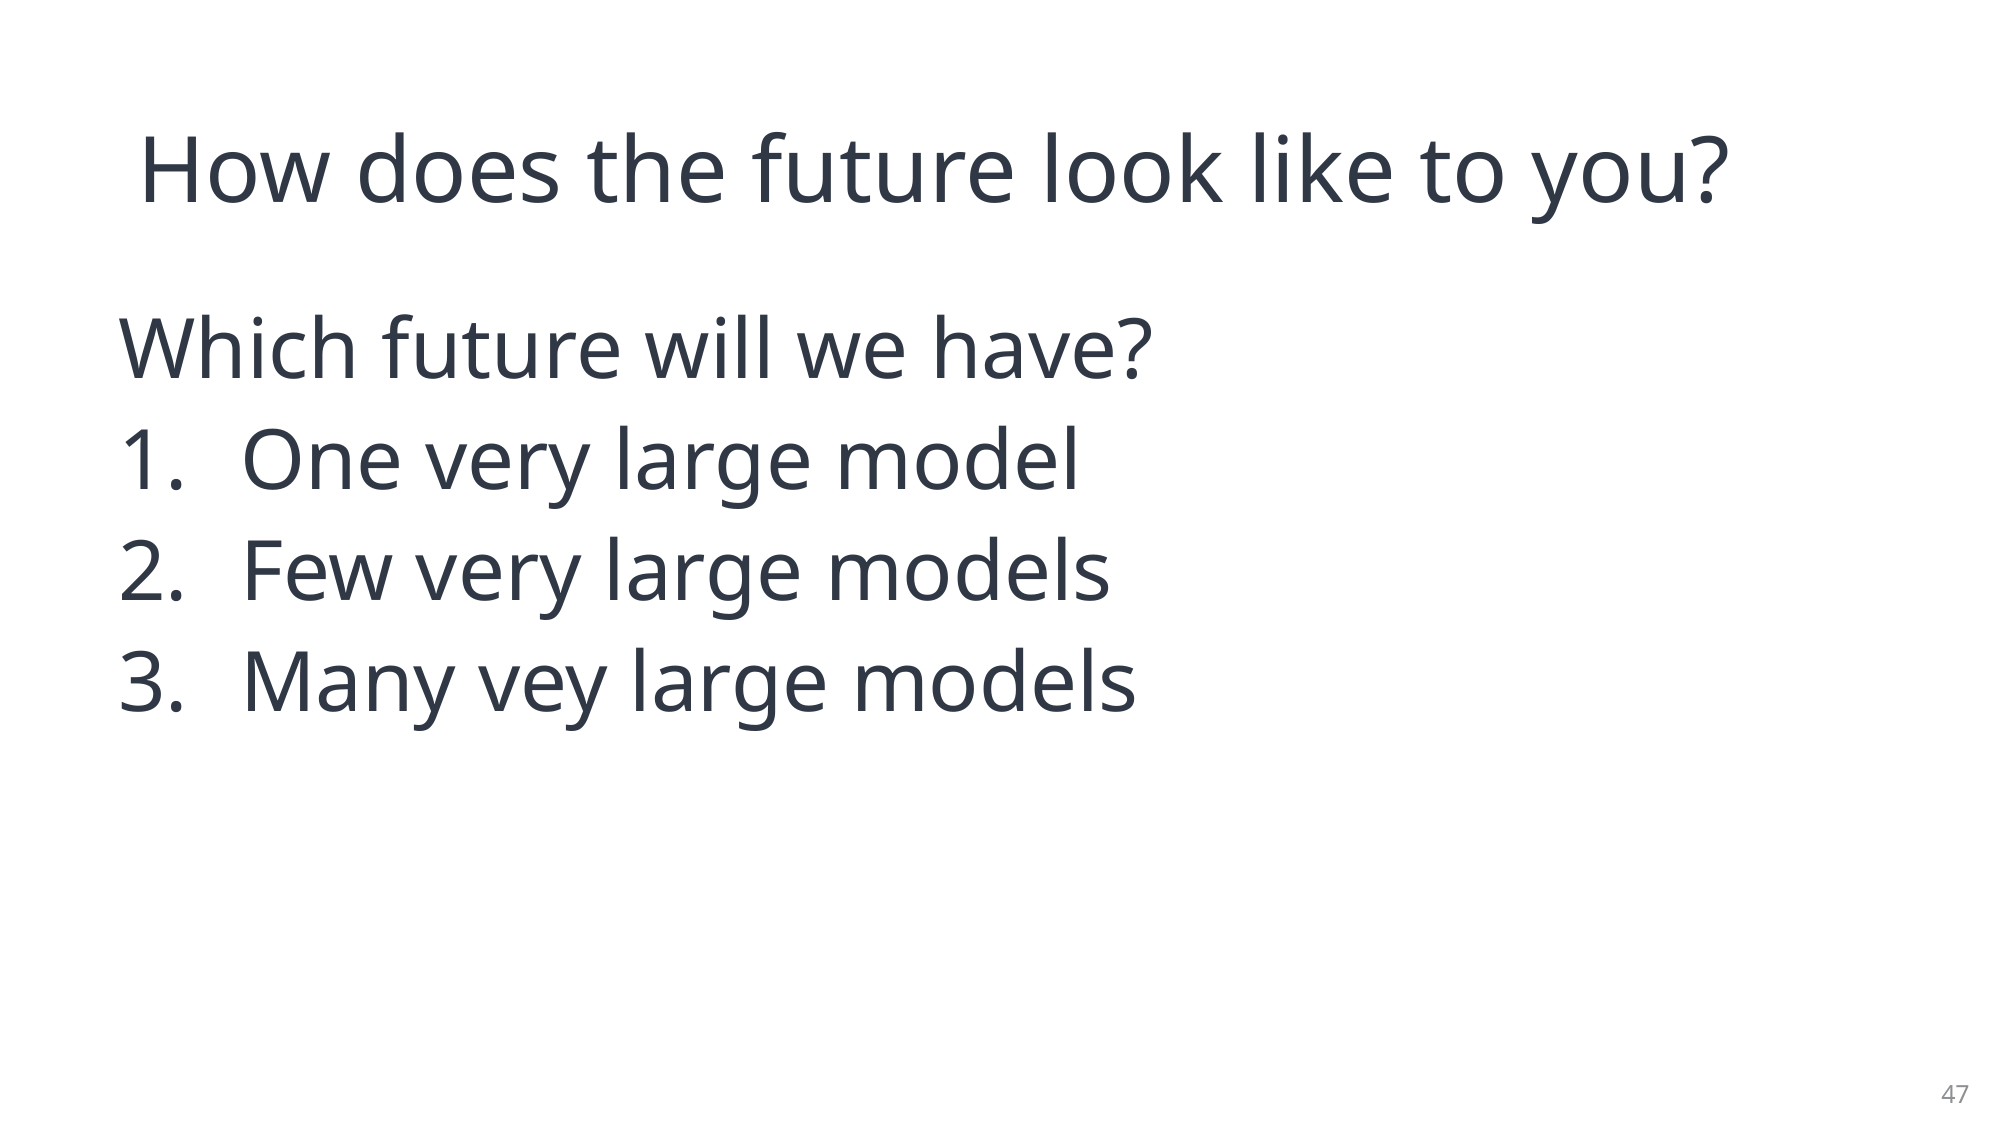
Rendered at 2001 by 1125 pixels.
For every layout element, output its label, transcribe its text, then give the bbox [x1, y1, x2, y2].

slide_number 47 [1912, 1065, 2000, 1125]
title How does the future look like to you? [122, 94, 1848, 252]
list Which future will we have? One very large model Few very large models Many vey large models [103, 299, 1863, 1014]
